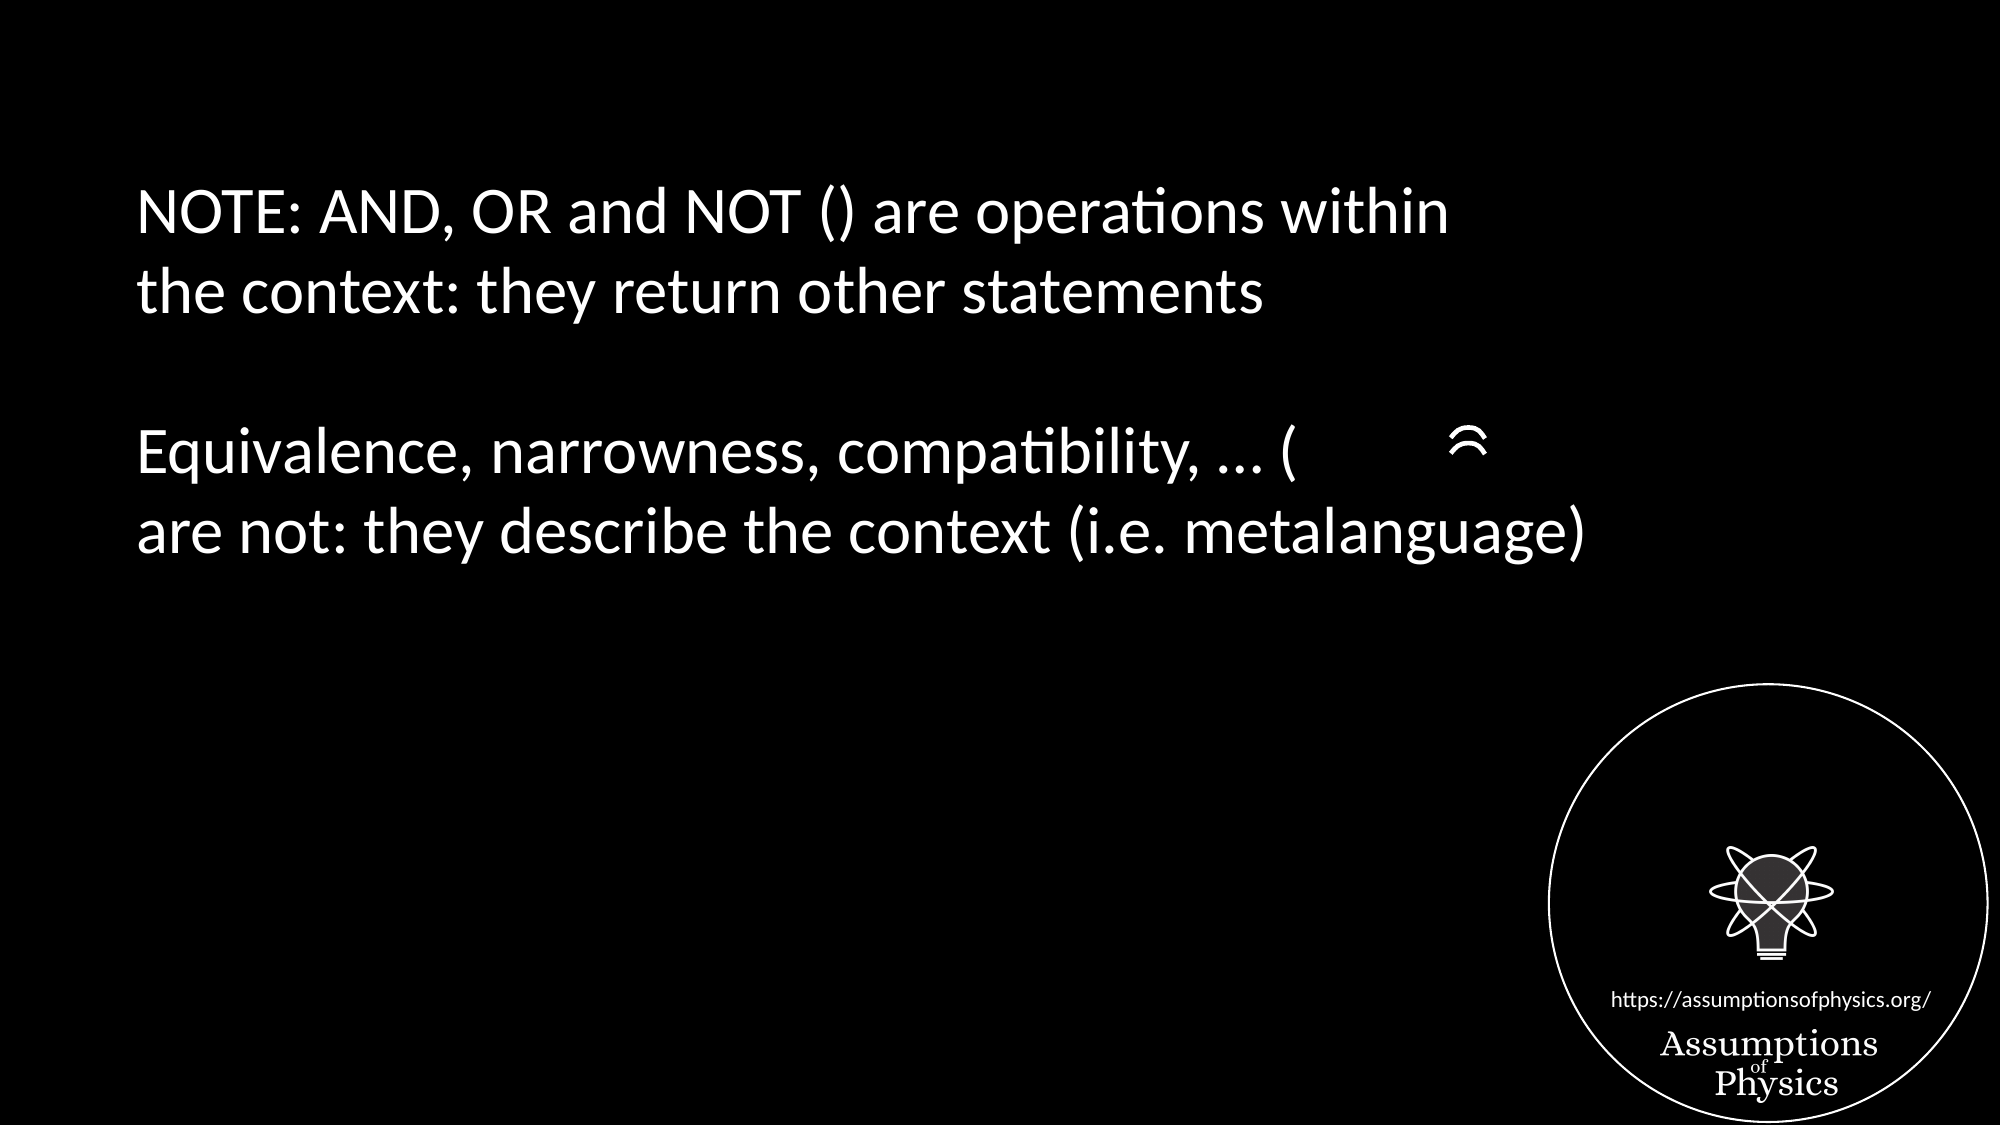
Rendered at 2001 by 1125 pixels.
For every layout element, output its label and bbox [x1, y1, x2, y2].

picture [1660, 1029, 1877, 1103]
picture [1709, 846, 1834, 960]
text_box [1450, 427, 1485, 455]
